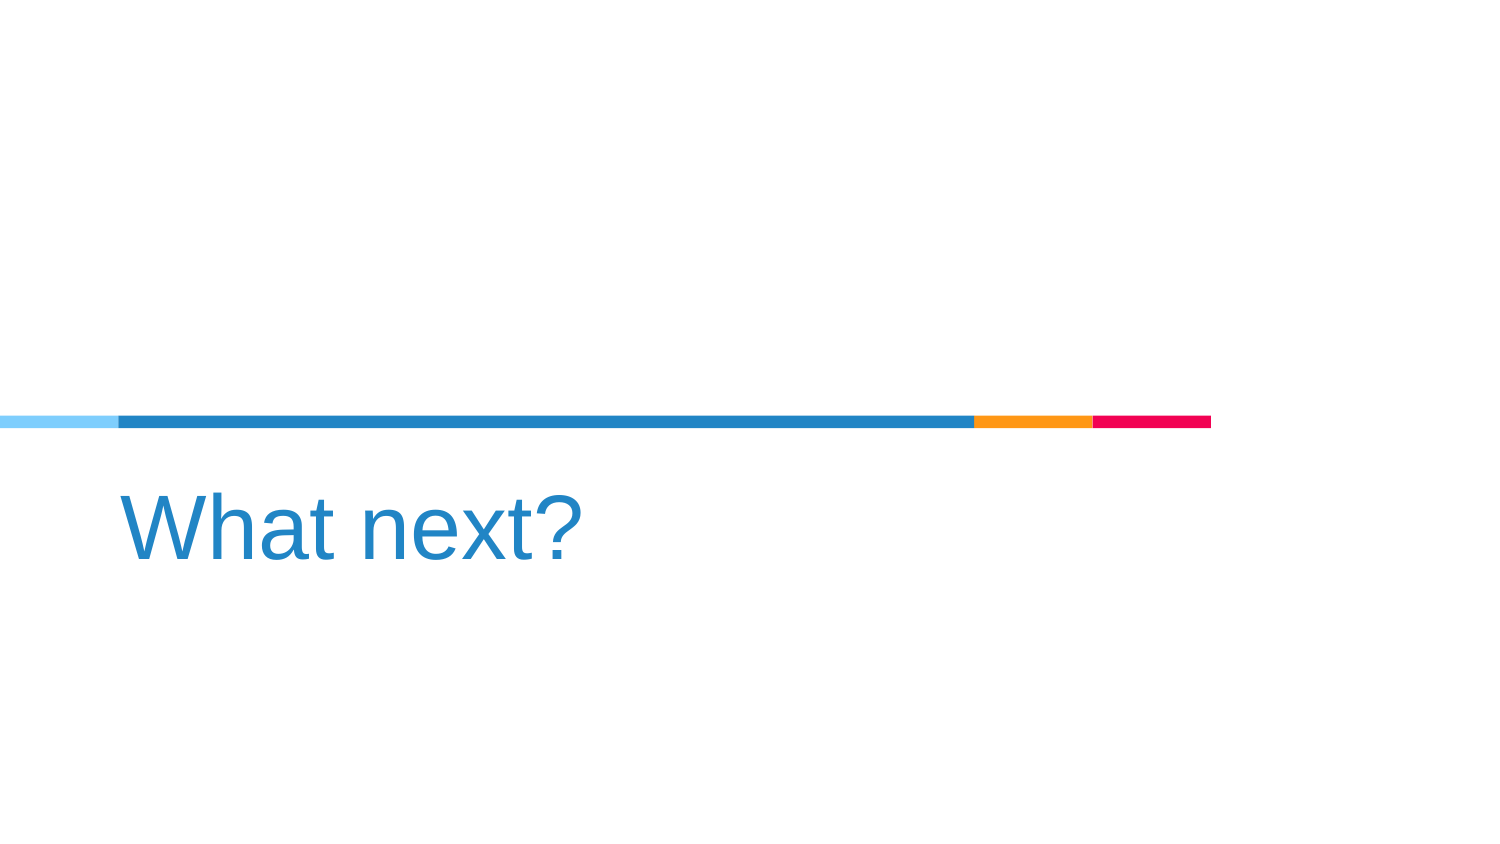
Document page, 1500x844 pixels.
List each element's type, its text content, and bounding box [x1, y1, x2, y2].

title What next? [105, 453, 1293, 761]
